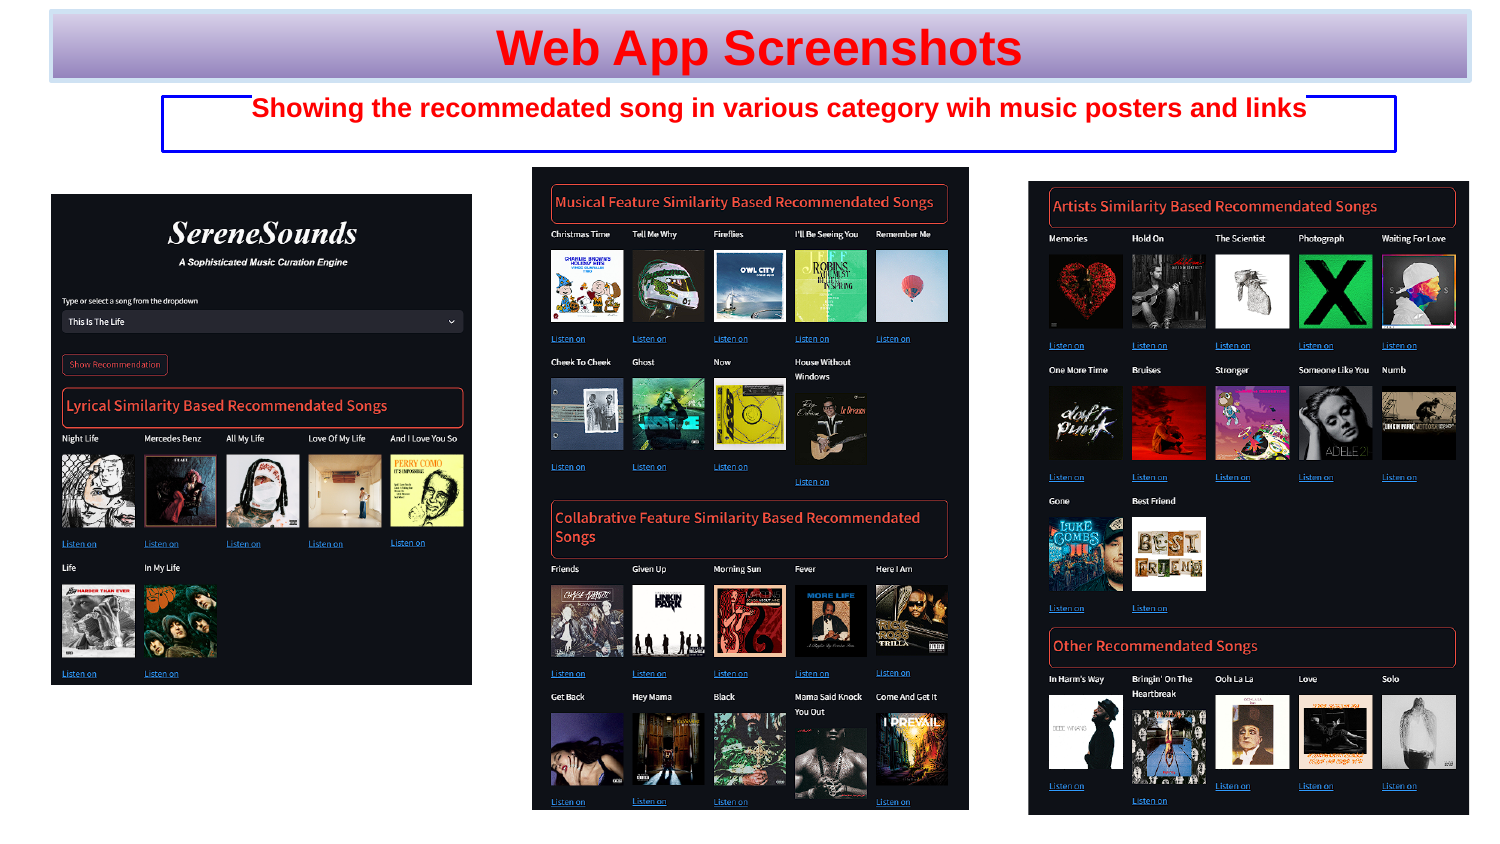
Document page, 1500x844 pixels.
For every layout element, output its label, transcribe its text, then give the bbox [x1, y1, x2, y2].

picture [531, 167, 969, 810]
text_box Showing the recommedated song in various category wih music posters and links [162, 96, 1396, 152]
picture [50, 194, 473, 686]
text_box Web App Screenshots [51, 11, 1470, 81]
picture [1028, 180, 1470, 815]
title [51, 81, 1449, 116]
